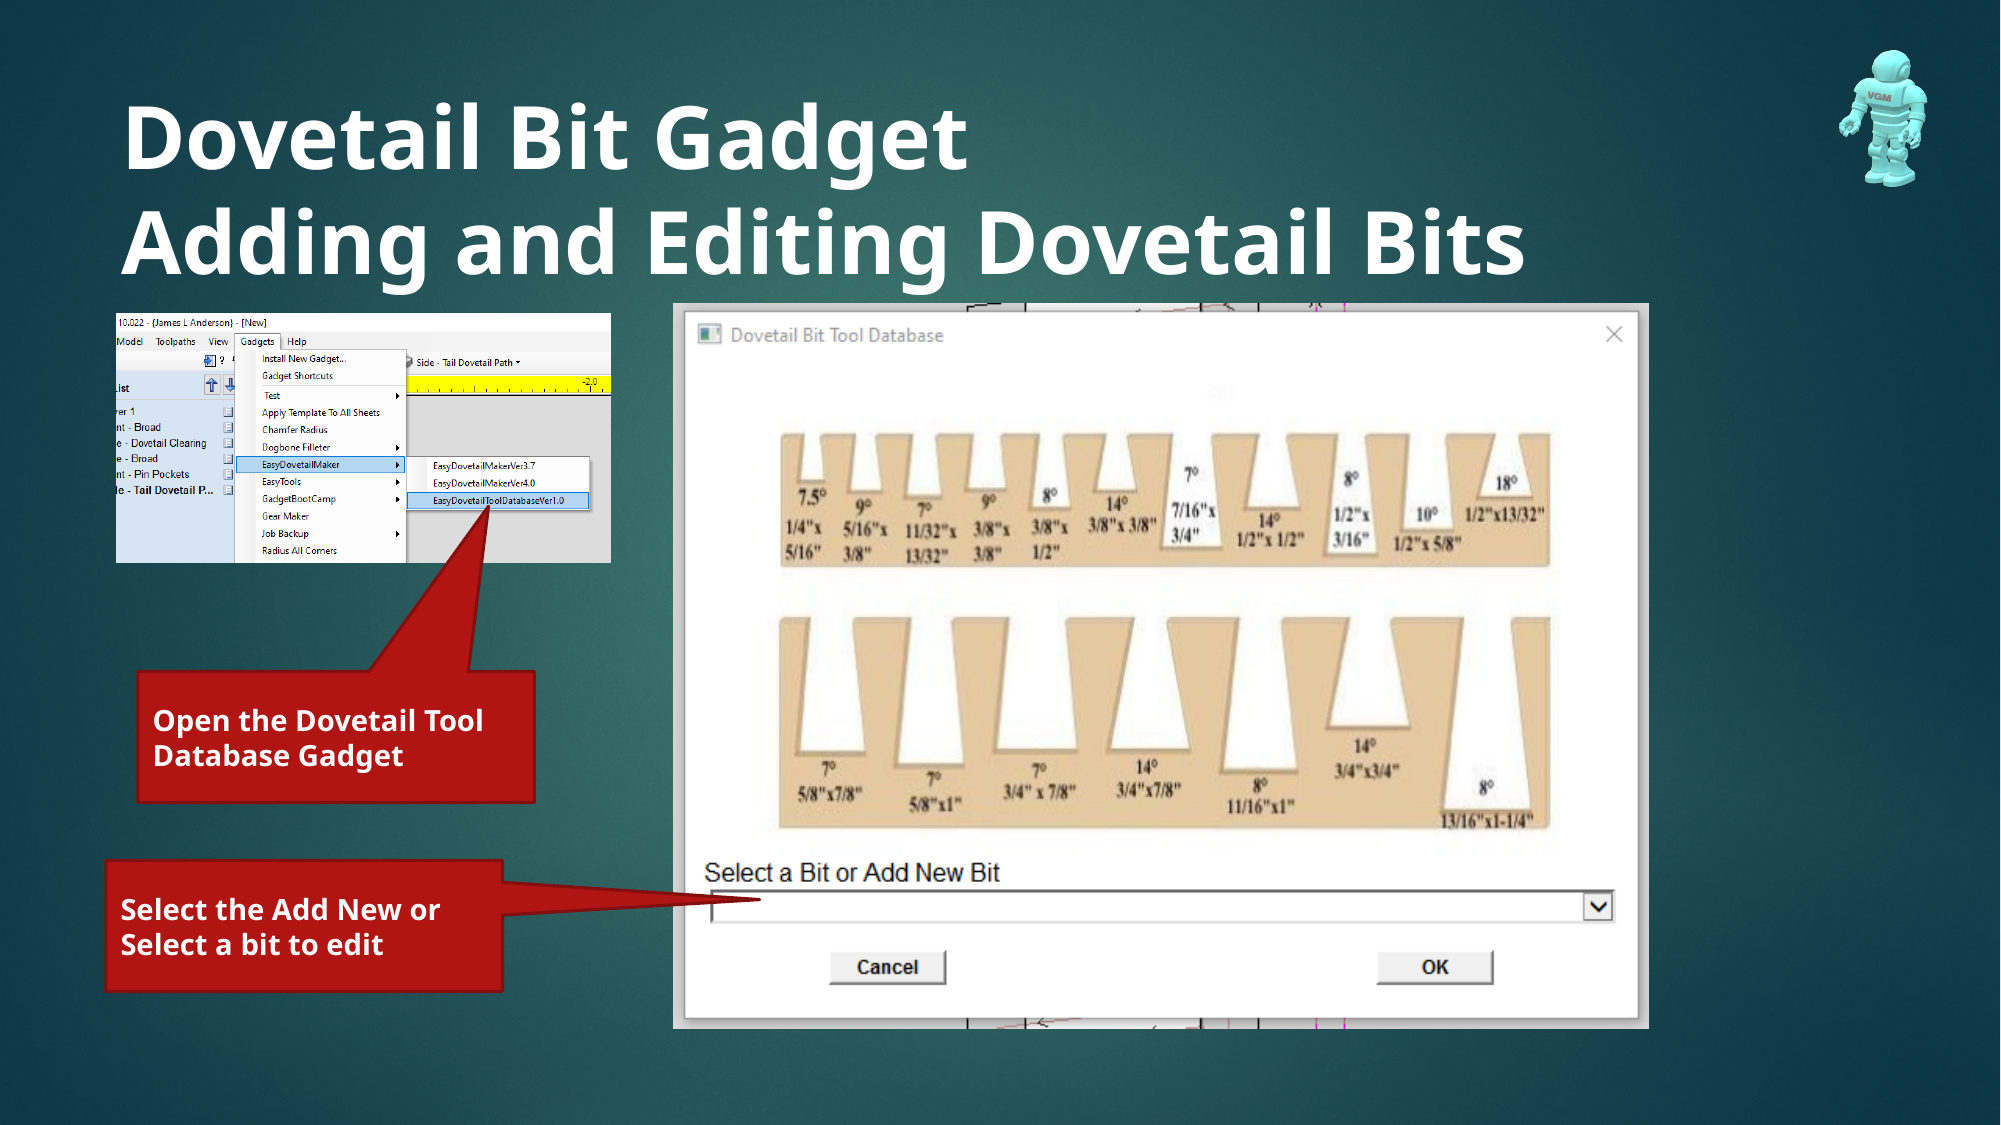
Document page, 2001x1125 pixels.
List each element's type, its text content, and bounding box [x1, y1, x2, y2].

picture [673, 303, 1649, 1030]
picture [115, 312, 611, 563]
text_box Open the Dovetail Tool Database Gadget [136, 572, 536, 805]
picture [1800, 46, 1976, 188]
text_box Select the Add New or Select a bit to edit [104, 858, 667, 994]
title Dovetail Bit Gadget Adding and Editing Dovetail Bits [106, 74, 1649, 304]
